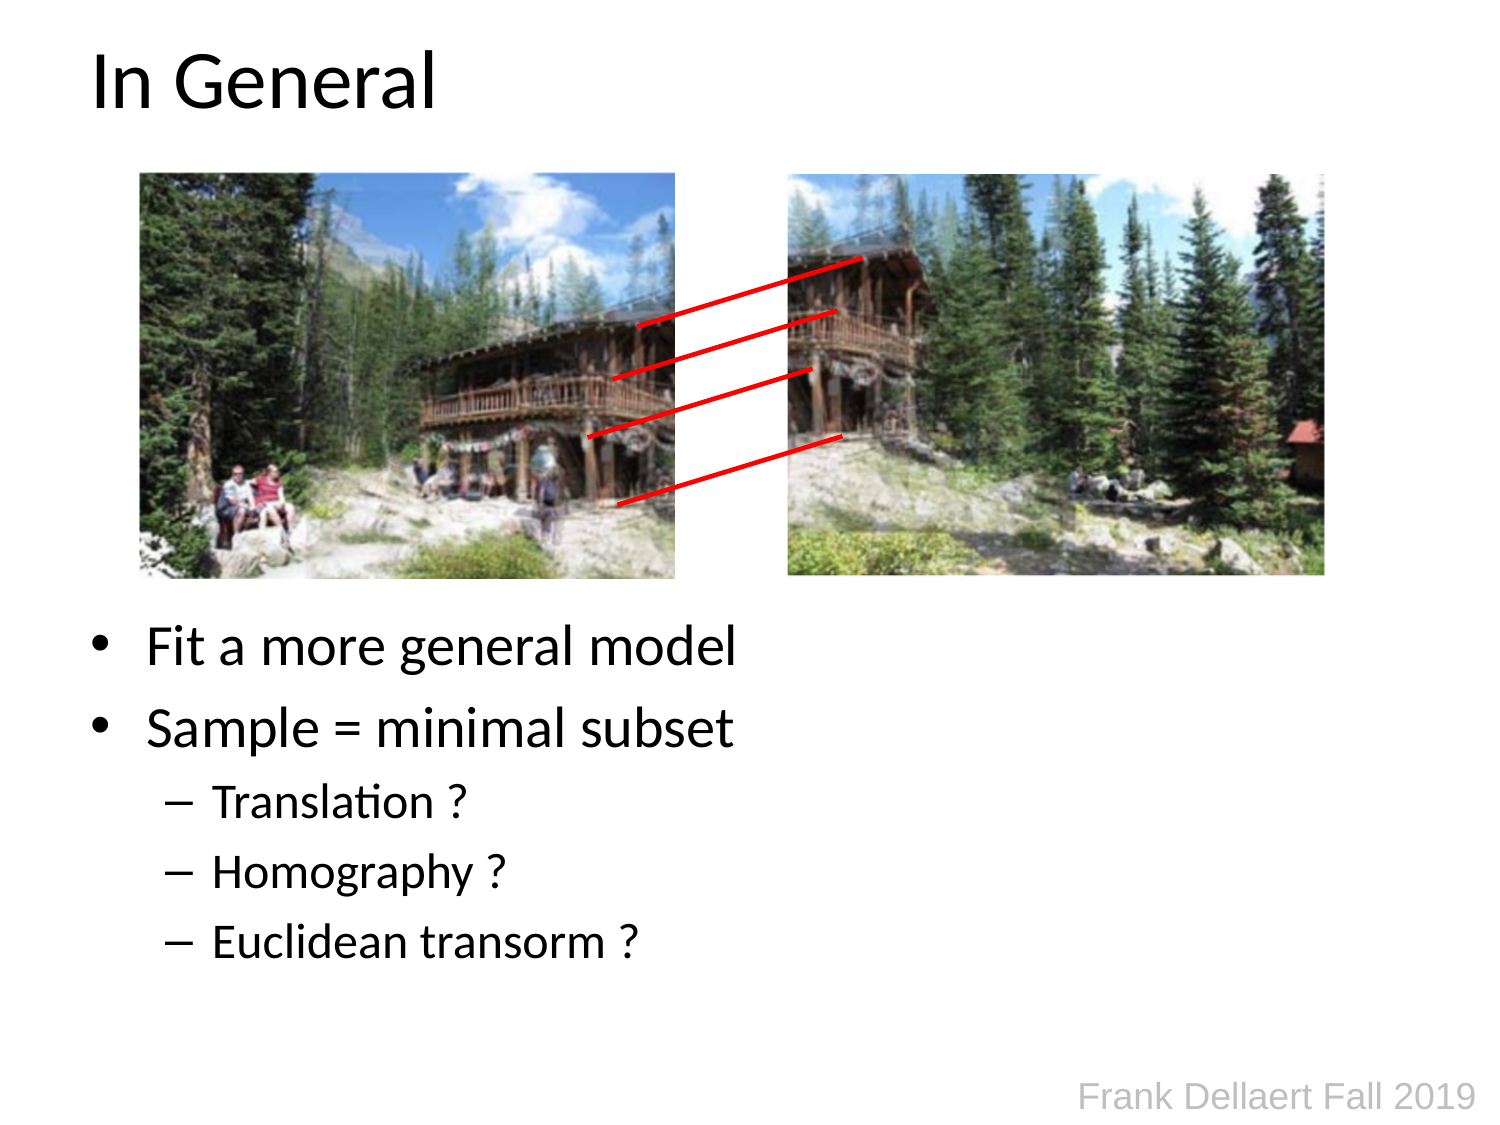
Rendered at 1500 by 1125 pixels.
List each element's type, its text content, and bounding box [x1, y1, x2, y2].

list Fit a more general model Sample = minimal subset Translation ? Homography ? Euclidean transorm ? [74, 599, 1426, 1063]
picture [112, 158, 676, 579]
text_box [612, 310, 838, 380]
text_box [587, 368, 813, 438]
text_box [617, 435, 843, 506]
picture [787, 174, 1351, 595]
title In General [74, 0, 1426, 151]
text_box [637, 257, 863, 327]
